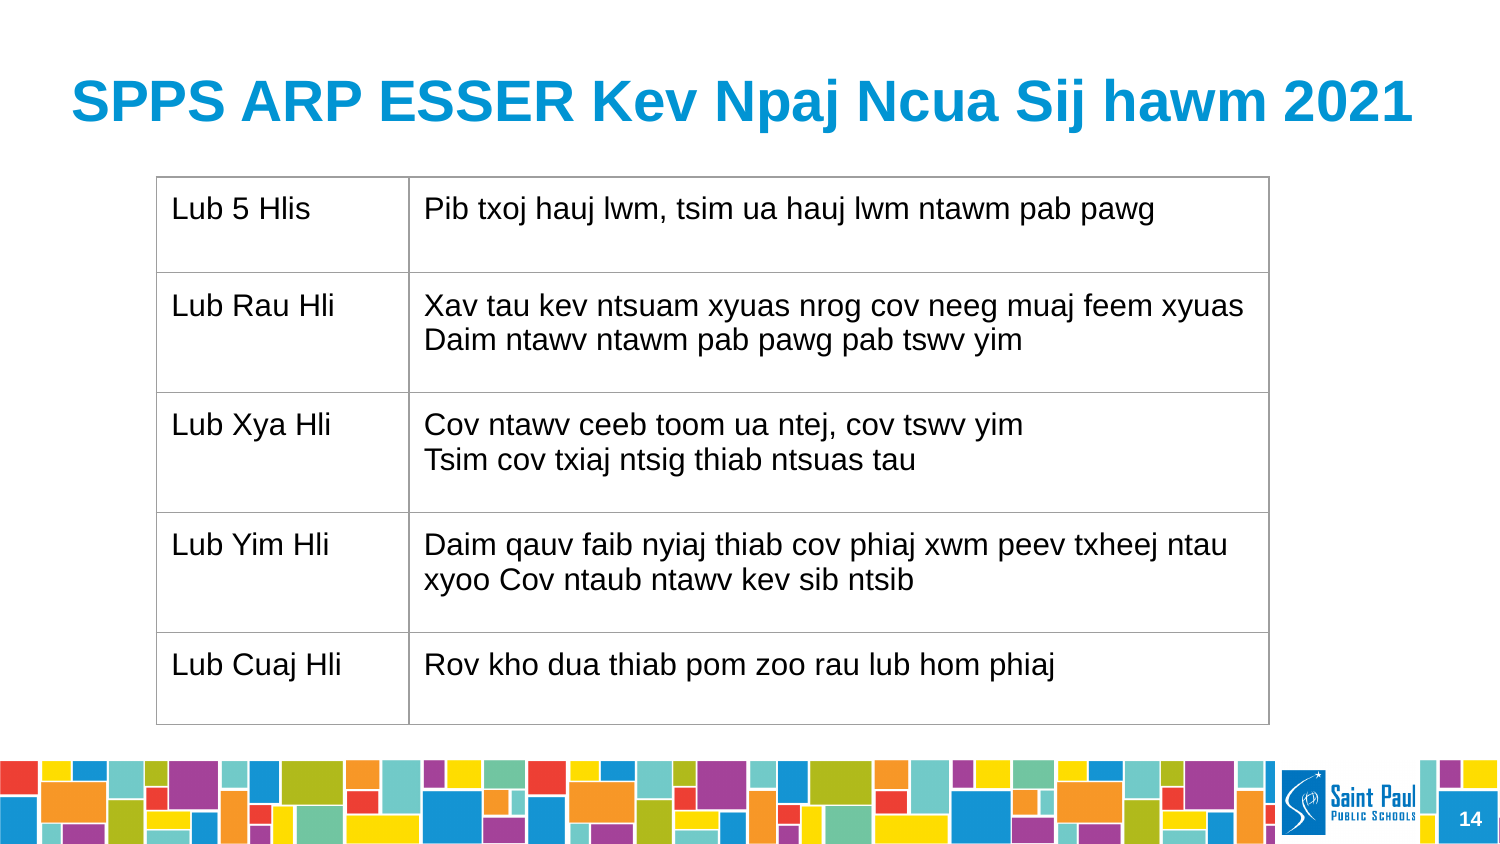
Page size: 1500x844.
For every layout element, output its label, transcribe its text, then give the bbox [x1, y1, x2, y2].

table_header Pib txoj hauj lwm, tsim ua hauj lwm ntawm pab pawg [410, 178, 1268, 272]
picture [0, 760, 525, 844]
table_cell Lub Cuaj Hli [157, 633, 408, 724]
table_cell Daim qauv faib nyiaj thiab cov phiaj xwm peev txheej ntau xyoo Cov ntaub ntawv kev sib ntsib [410, 513, 1268, 632]
table_cell Lub Yim Hli [157, 513, 408, 632]
table_cell Xav tau kev ntsuam xyuas nrog cov neeg muaj feem xyuas Daim ntawv ntawm pab pawg pab tswv yim [410, 273, 1268, 392]
table_header Lub 5 Hlis [157, 178, 408, 272]
title SPPS ARP ESSER Kev Npaj Ncua Sij hawm 2021 [56, 28, 1444, 149]
table_cell Rov kho dua thiab pom zoo rau lub hom phiaj [410, 633, 1268, 724]
table_cell Cov ntawv ceeb toom ua ntej, cov tswv yim Tsim cov txiaj ntsig thiab ntsuas tau [410, 393, 1268, 512]
table_cell Lub Xya Hli [157, 393, 408, 512]
picture [1281, 760, 1416, 844]
picture [528, 760, 1054, 844]
picture [1055, 760, 1275, 844]
picture [1421, 760, 1500, 844]
table_cell Lub Rau Hli [157, 273, 408, 392]
